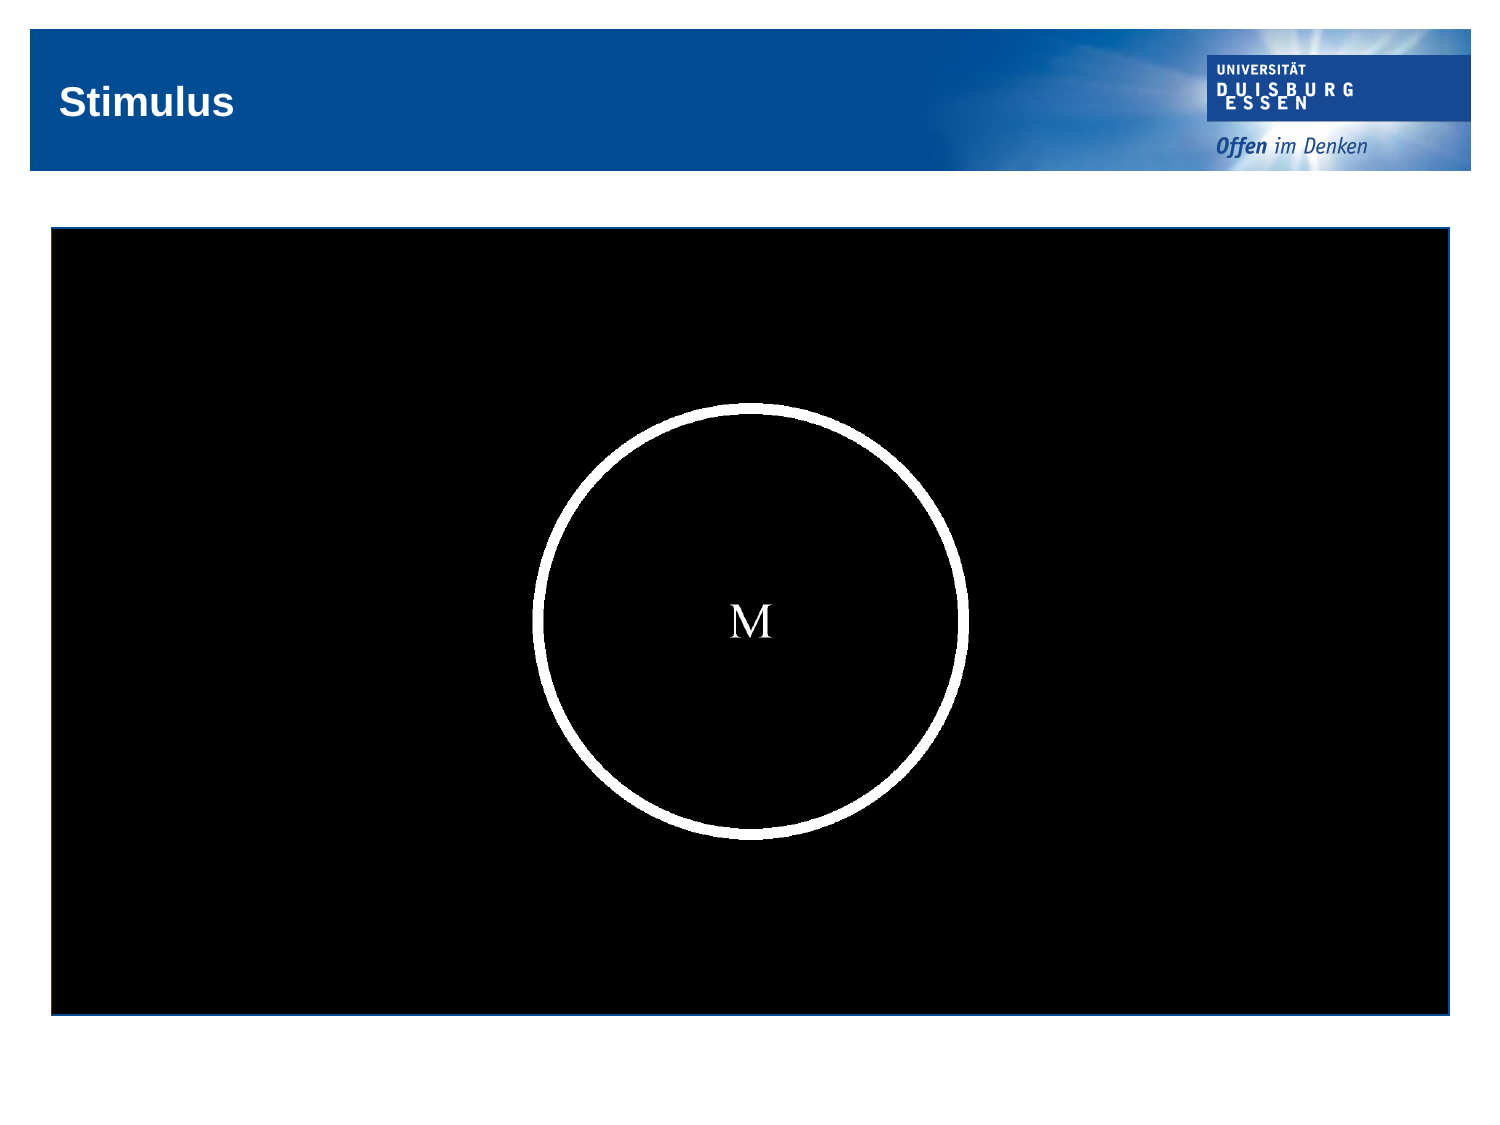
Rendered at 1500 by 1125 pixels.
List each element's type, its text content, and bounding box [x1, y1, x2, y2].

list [51, 228, 1449, 1015]
title Stimulus [29, 29, 1152, 172]
picture [1152, 29, 1471, 171]
